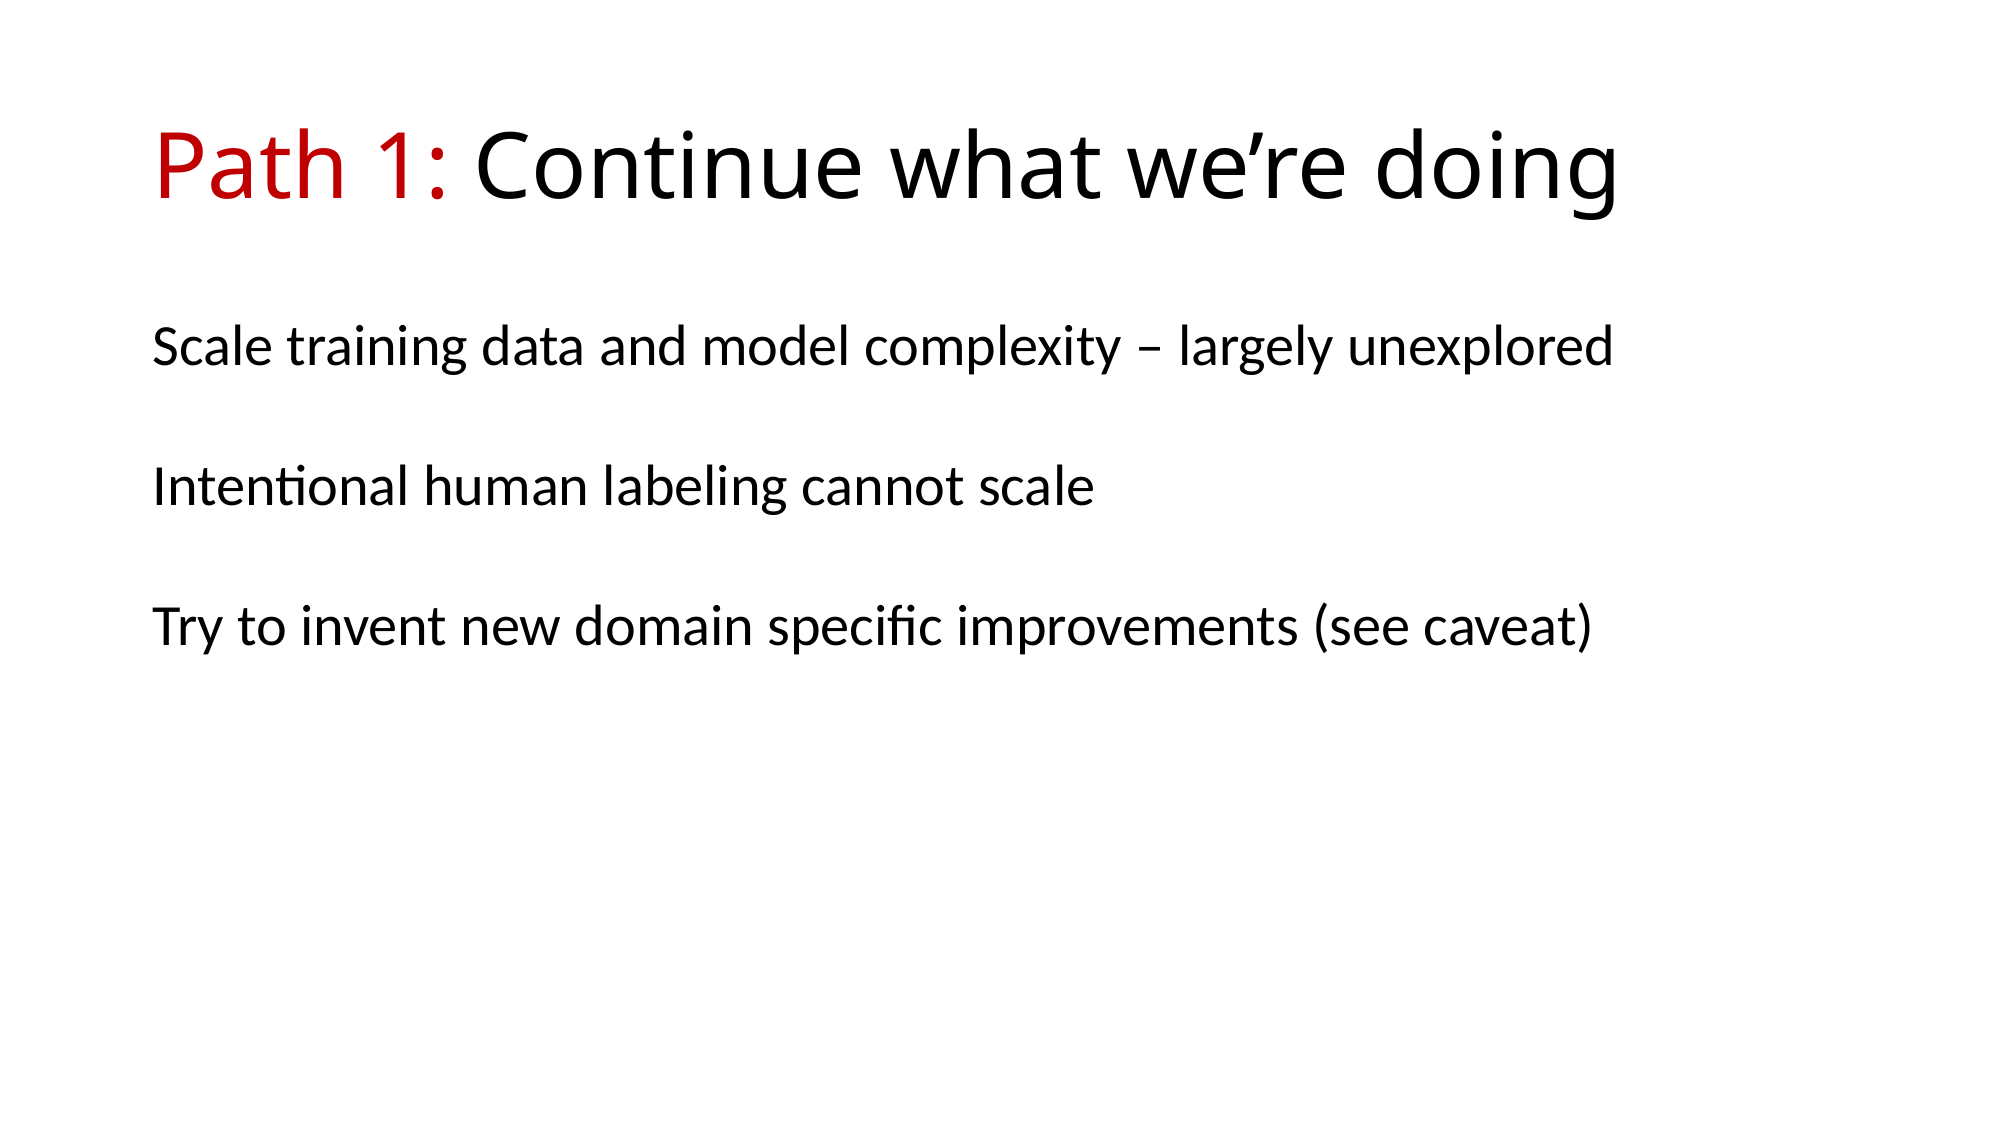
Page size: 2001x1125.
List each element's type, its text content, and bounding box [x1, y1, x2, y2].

list Scale training data and model complexity – largely unexplored Intentional human labeling cannot scale Try to invent new domain specific improvements (see caveat) [137, 299, 1863, 1014]
title Path 1: Continue what we’re doing [137, 59, 1863, 278]
